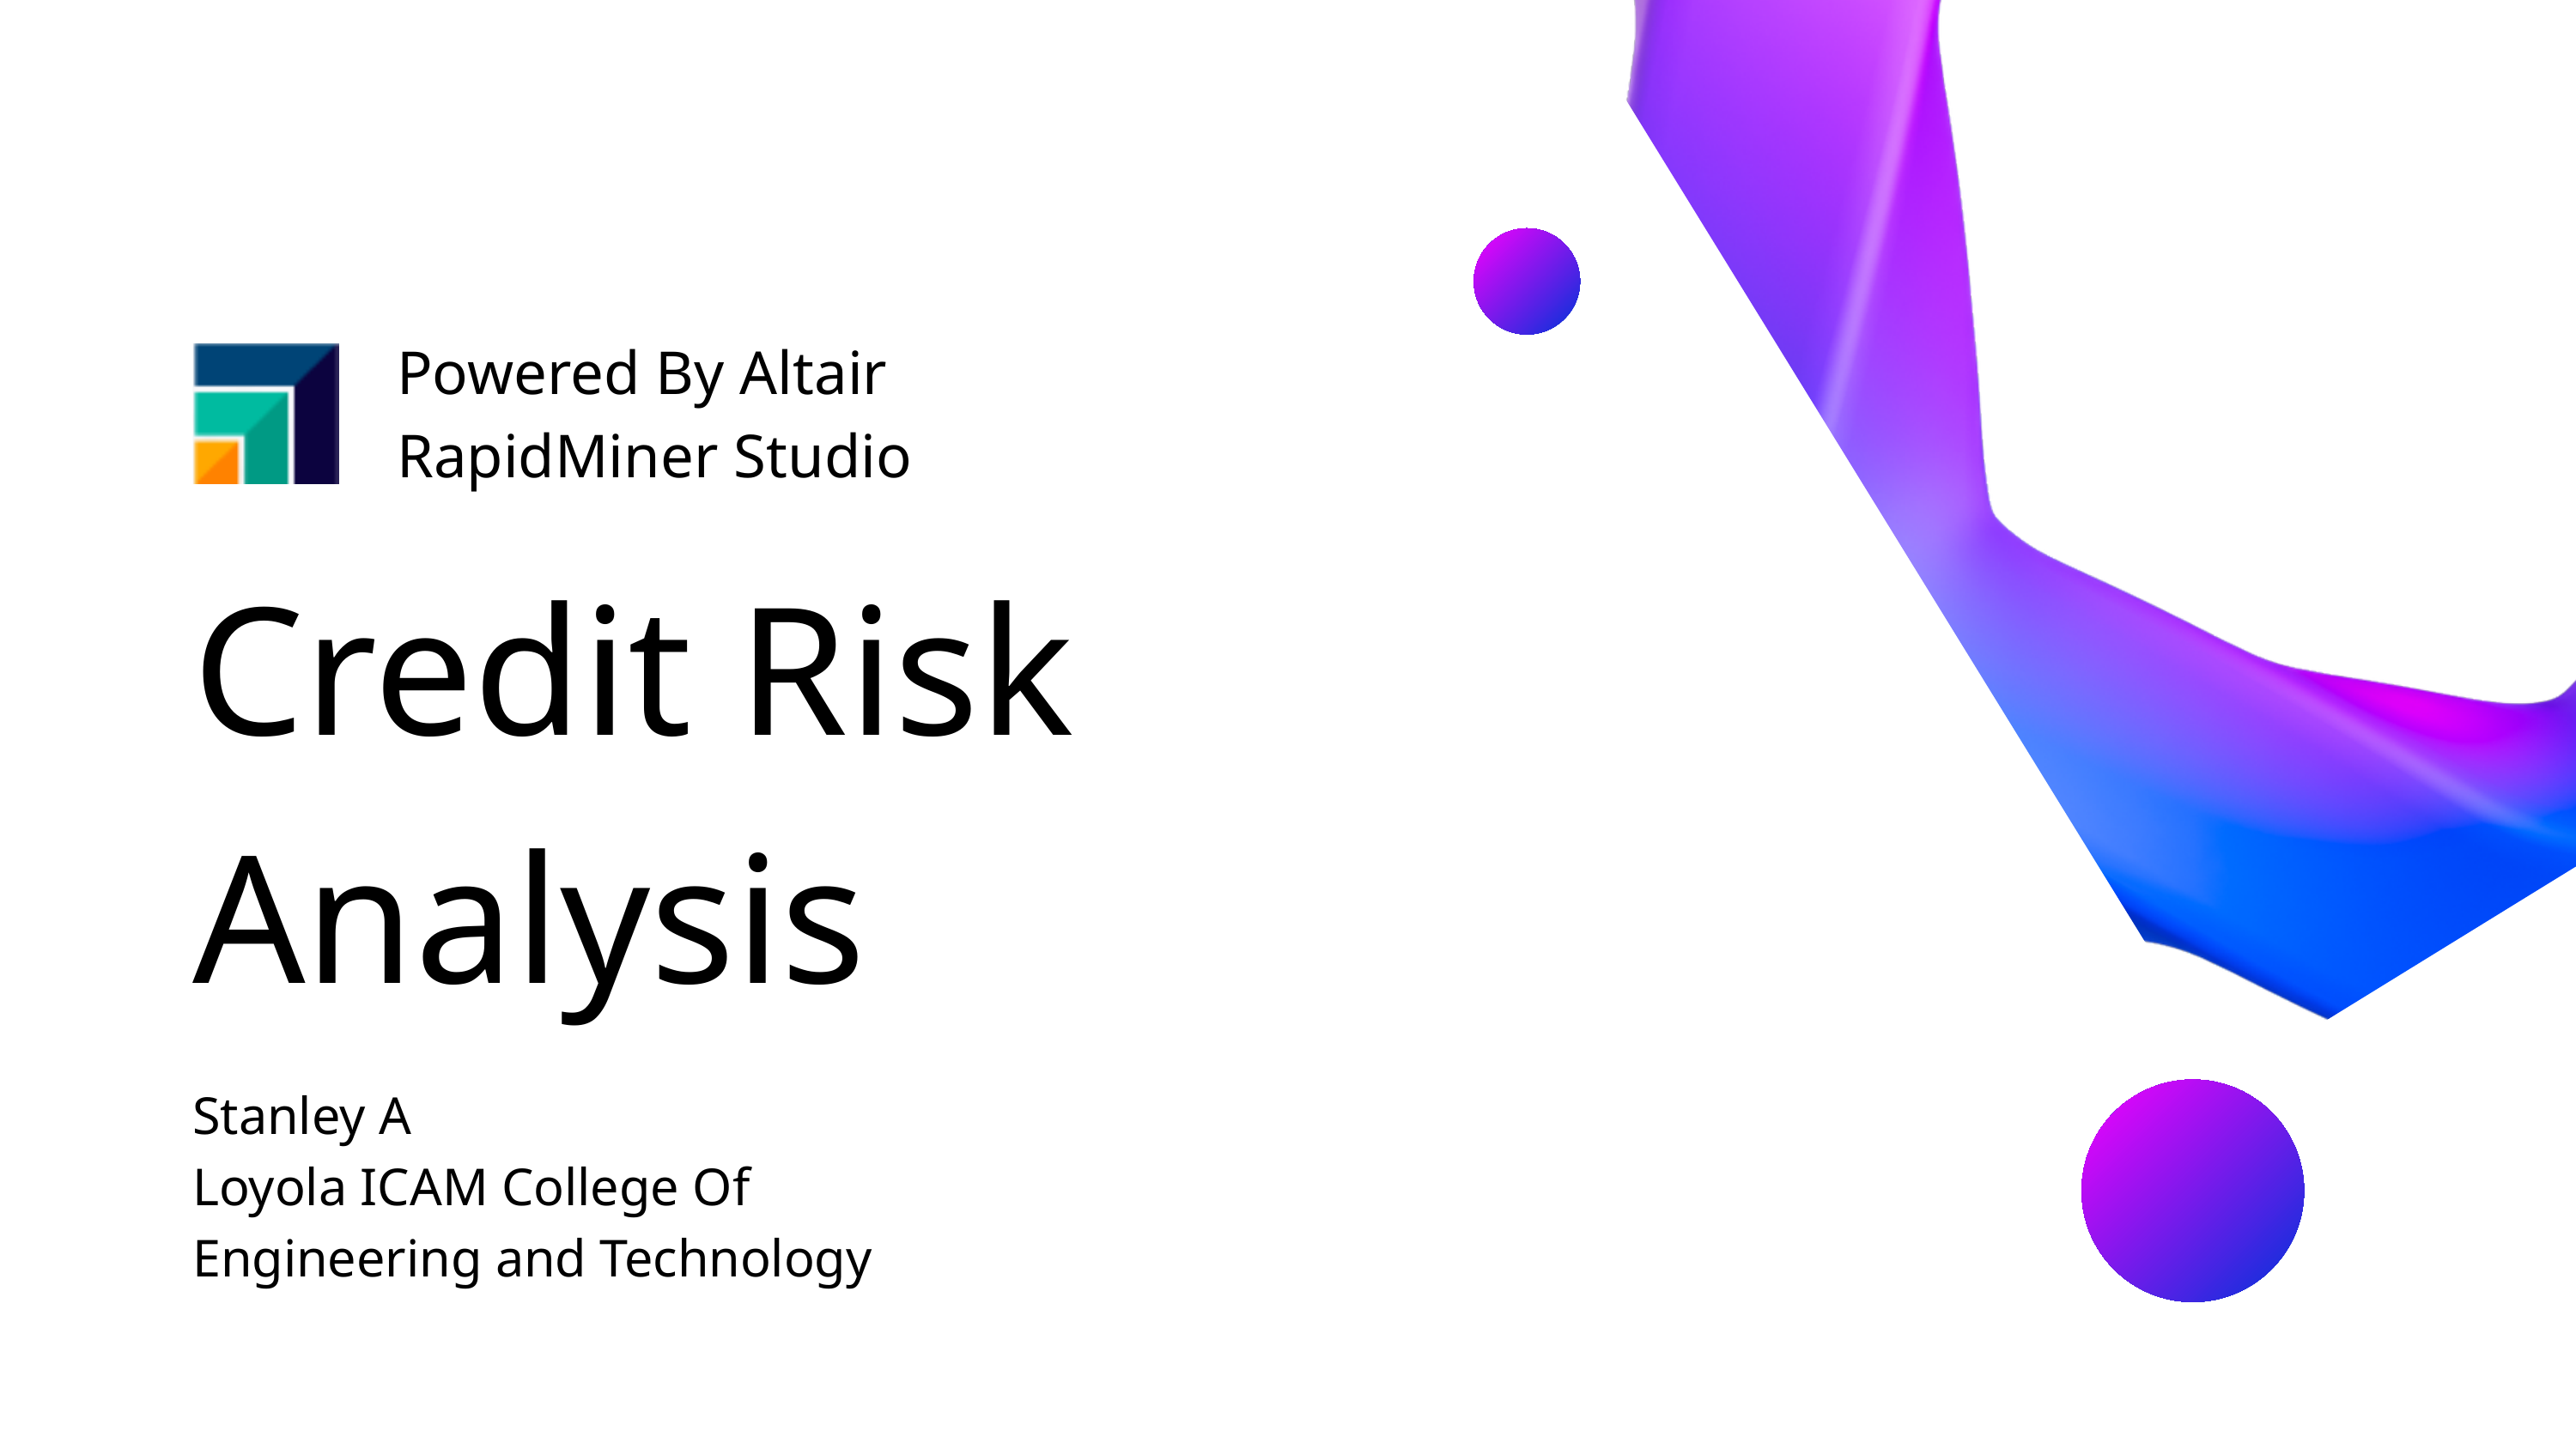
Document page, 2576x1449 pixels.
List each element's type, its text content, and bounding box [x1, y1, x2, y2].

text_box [2081, 1079, 2305, 1302]
text_box Powered By Altair RapidMiner Studio [396, 324, 1407, 490]
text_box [1473, 227, 1581, 335]
text_box [1580, 0, 2576, 1078]
text_box Stanley A Loyola ICAM College Of Engineering and Technology [192, 1072, 939, 1287]
text_box [192, 343, 339, 484]
text_box Credit Risk Analysis [192, 523, 1612, 1020]
